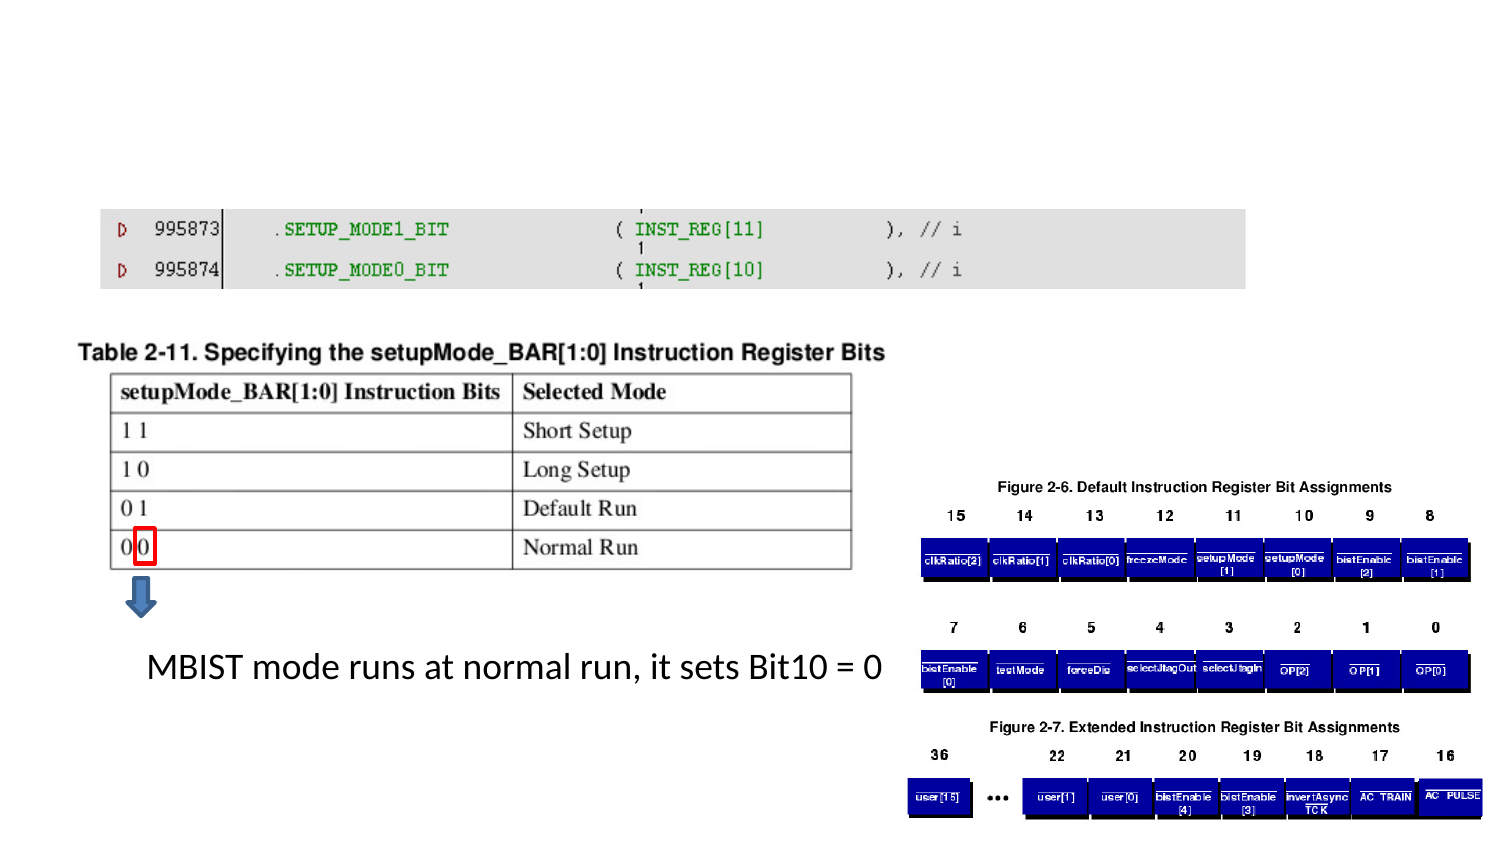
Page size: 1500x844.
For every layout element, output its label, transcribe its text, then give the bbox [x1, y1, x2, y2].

picture [67, 327, 1500, 836]
picture [100, 208, 1246, 289]
text_box [125, 592, 157, 619]
text_box MBIST mode runs at normal run, it sets Bit10 = 0 [131, 634, 885, 695]
